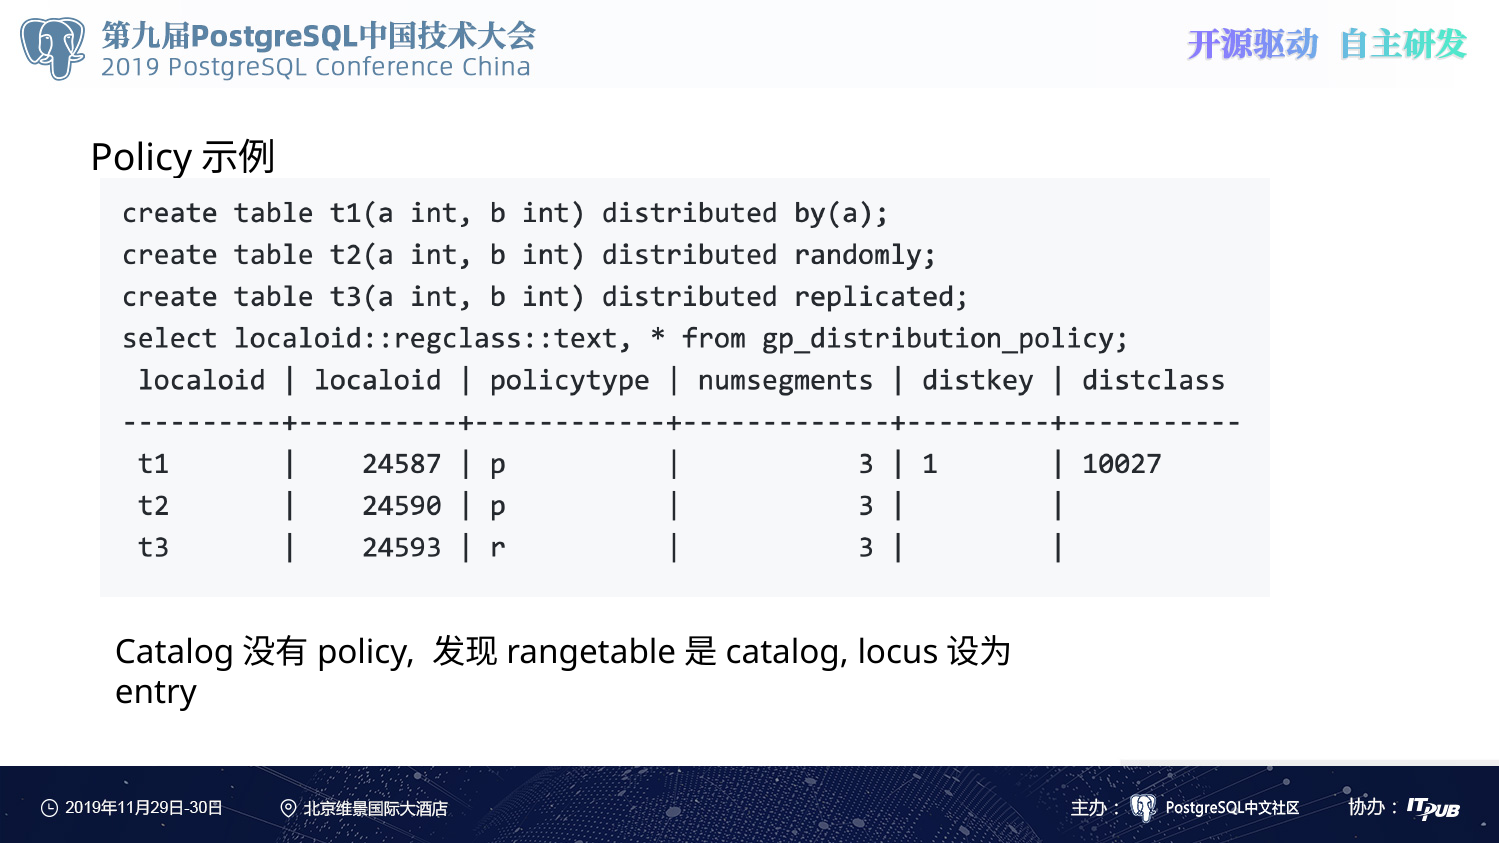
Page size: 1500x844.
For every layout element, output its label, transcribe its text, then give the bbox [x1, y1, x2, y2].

picture [0, 0, 1499, 843]
text_box Policy示例 [75, 102, 292, 186]
text_box Catalog没有policy, 发现rangetable是catalog, locus设为entry [100, 622, 1093, 718]
